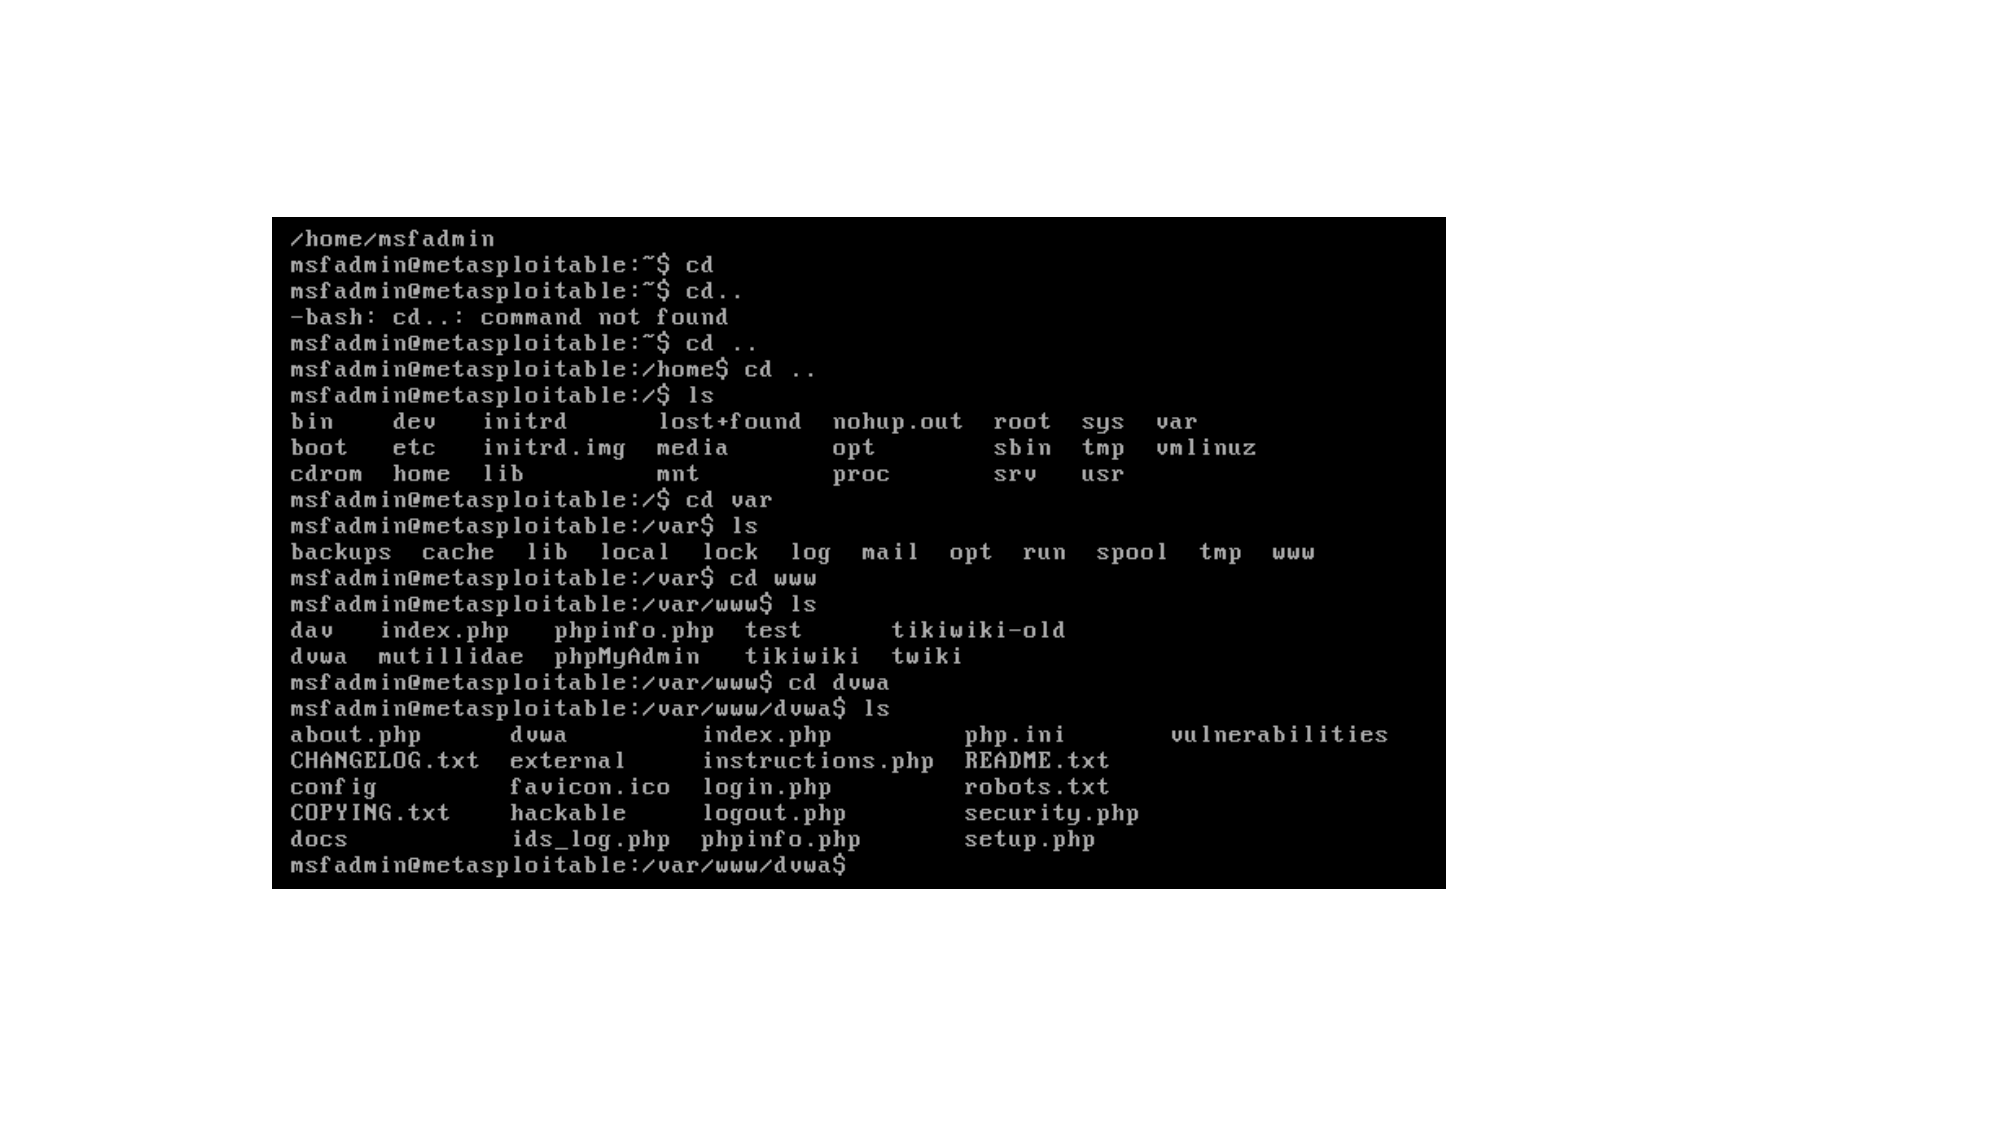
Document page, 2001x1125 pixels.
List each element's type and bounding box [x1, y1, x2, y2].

list [271, 217, 1447, 890]
